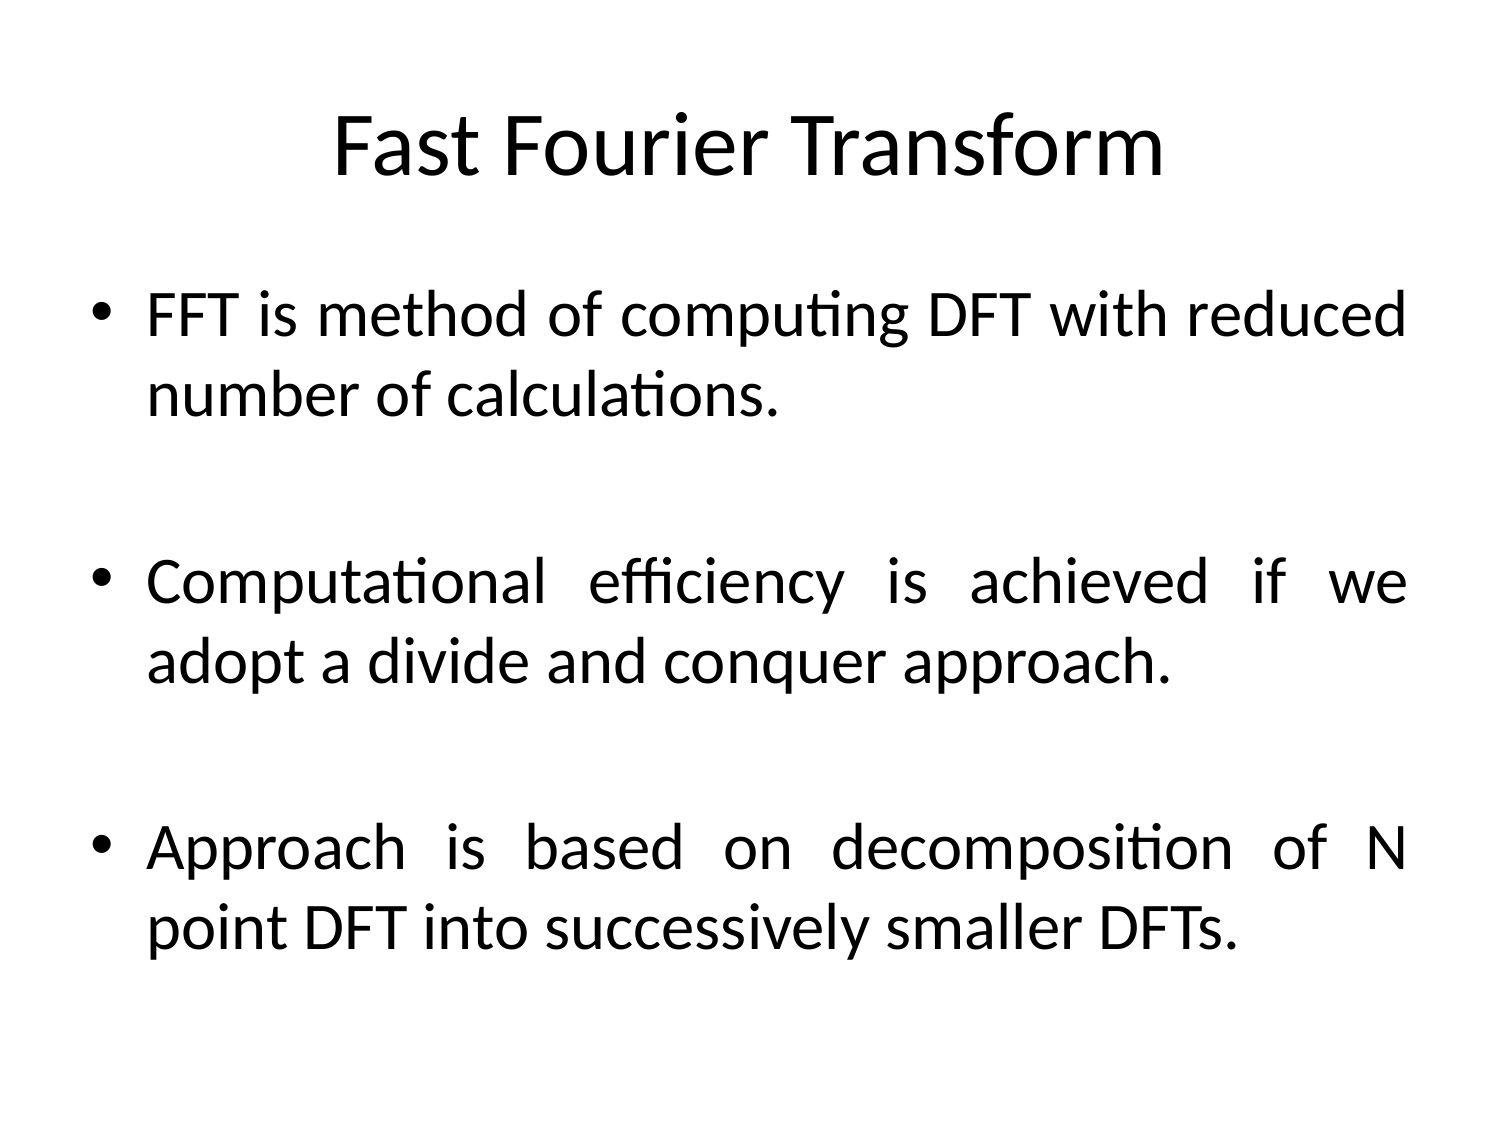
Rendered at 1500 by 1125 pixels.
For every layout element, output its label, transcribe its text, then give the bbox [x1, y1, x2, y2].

title Fast Fourier Transform [75, 45, 1425, 233]
list FFT is method of computing DFT with reduced number of calculations. Computational efficiency is achieved if we adopt a divide and conquer approach. Approach is based on decomposition of N point DFT into successively smaller DFTs. [75, 262, 1425, 1005]
